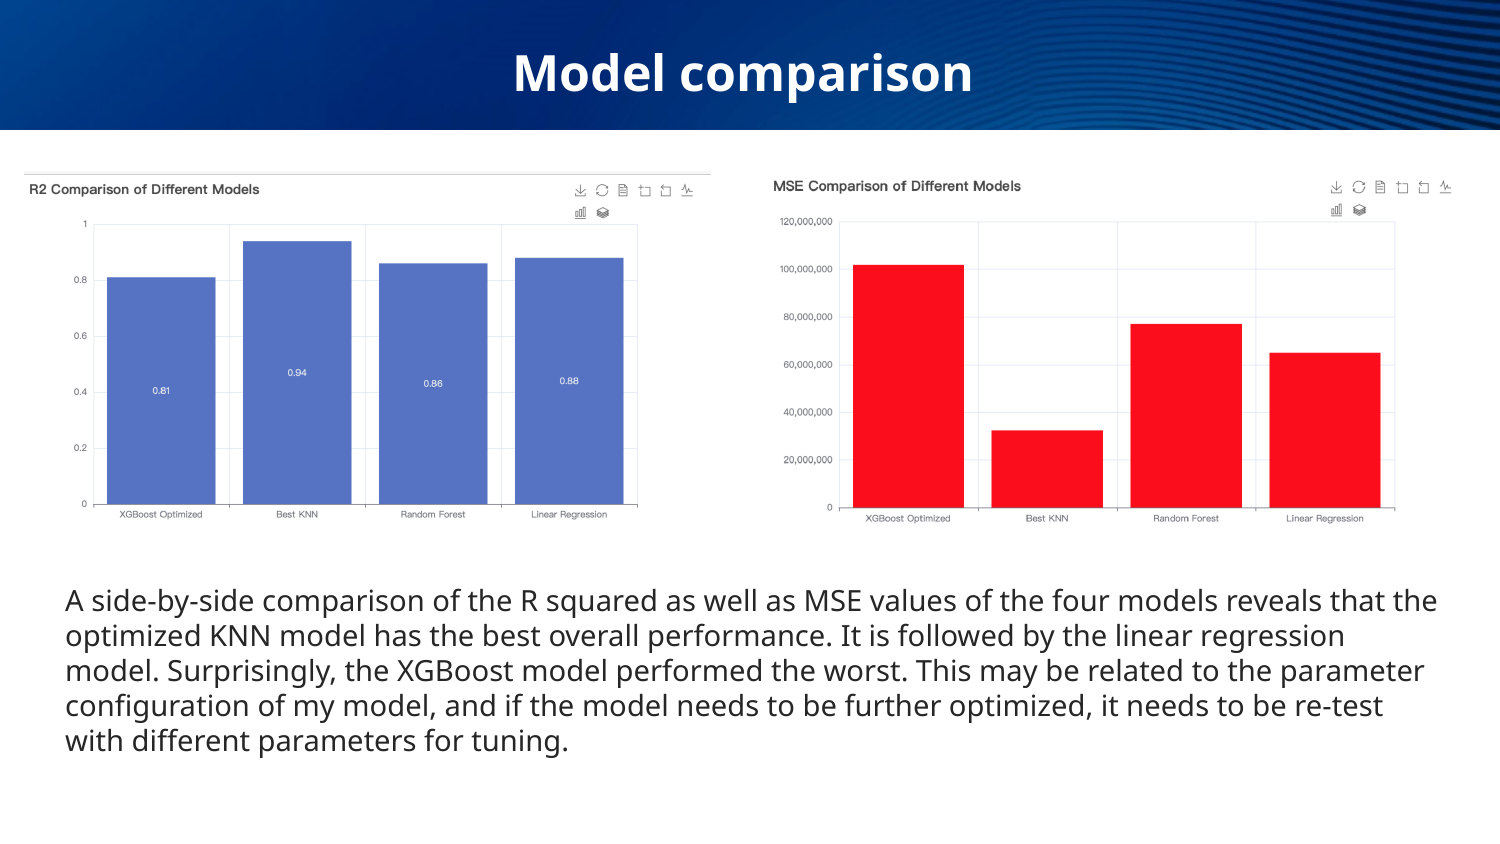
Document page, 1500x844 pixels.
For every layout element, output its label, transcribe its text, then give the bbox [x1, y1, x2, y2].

picture [0, 0, 1500, 130]
picture [762, 173, 1471, 548]
text_box A side-by-side comparison of the R squared as well as MSE values of the four models reveals that the optimized KNN model has the best overall performance. It is followed by the linear regression model. Surprisingly, the XGBoost model performed the worst. This may be related to the parameter configuration of my model, and if the model needs to be further optimized, it needs to be re-test with different parameters for tuning. [50, 575, 1459, 765]
text_box Model comparison [337, 34, 1149, 110]
picture [24, 171, 711, 547]
